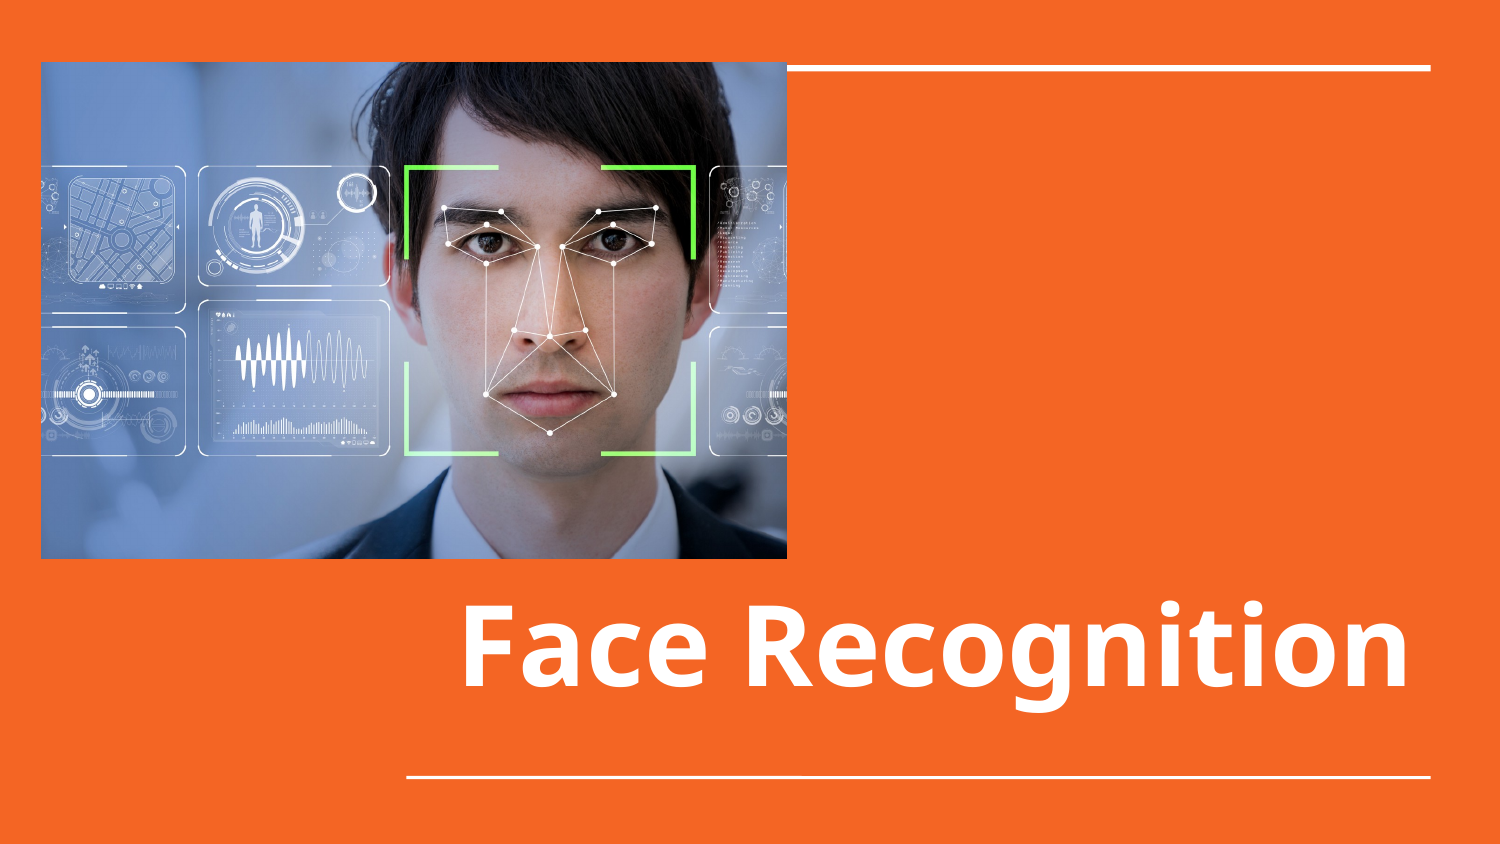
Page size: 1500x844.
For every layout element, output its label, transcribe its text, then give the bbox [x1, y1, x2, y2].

text_box Face Recognition [442, 558, 1481, 812]
picture [41, 62, 787, 560]
